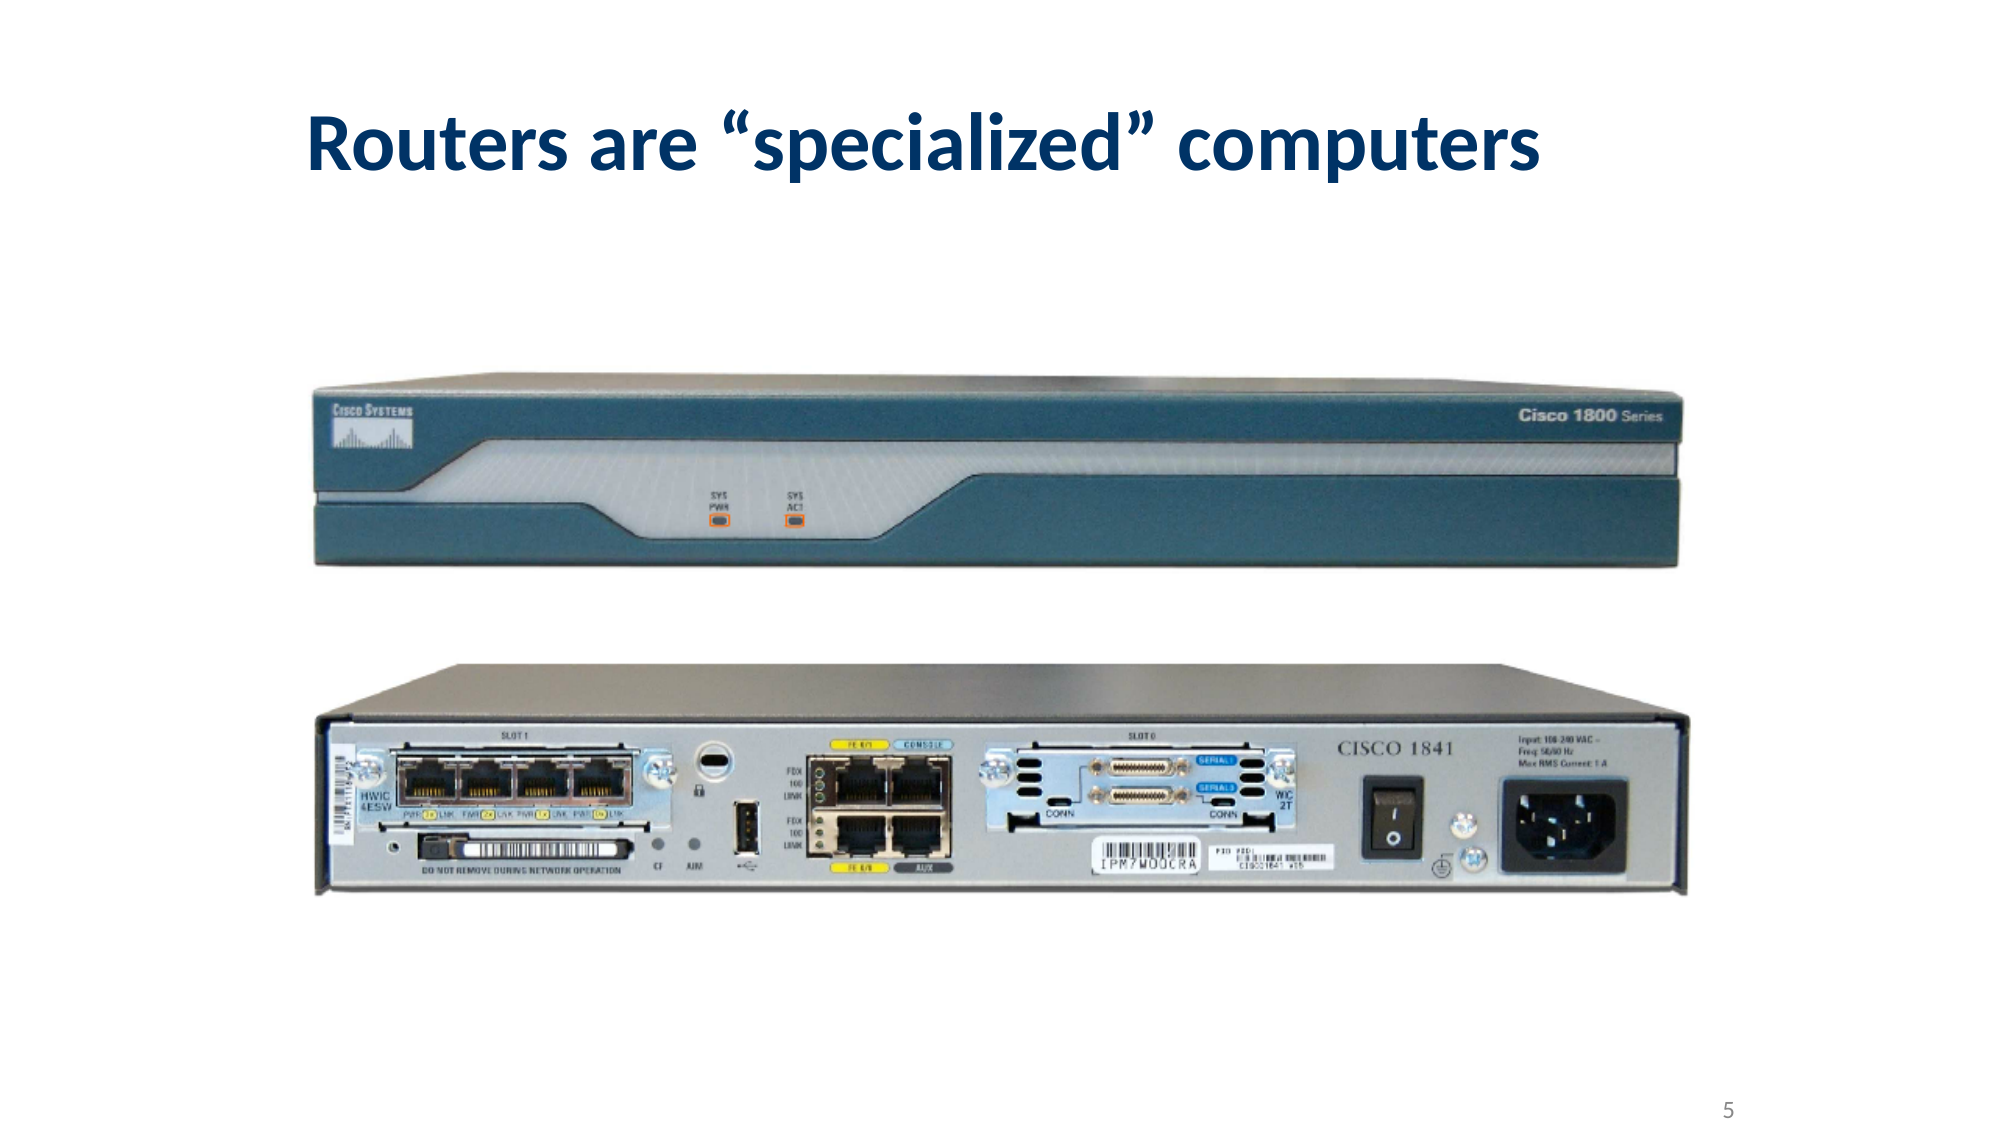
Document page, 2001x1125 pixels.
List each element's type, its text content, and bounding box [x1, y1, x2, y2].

title Routers are “specialized” computers [291, 19, 1650, 197]
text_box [262, 314, 1733, 974]
slide_number ‹#› [1618, 1092, 1750, 1125]
